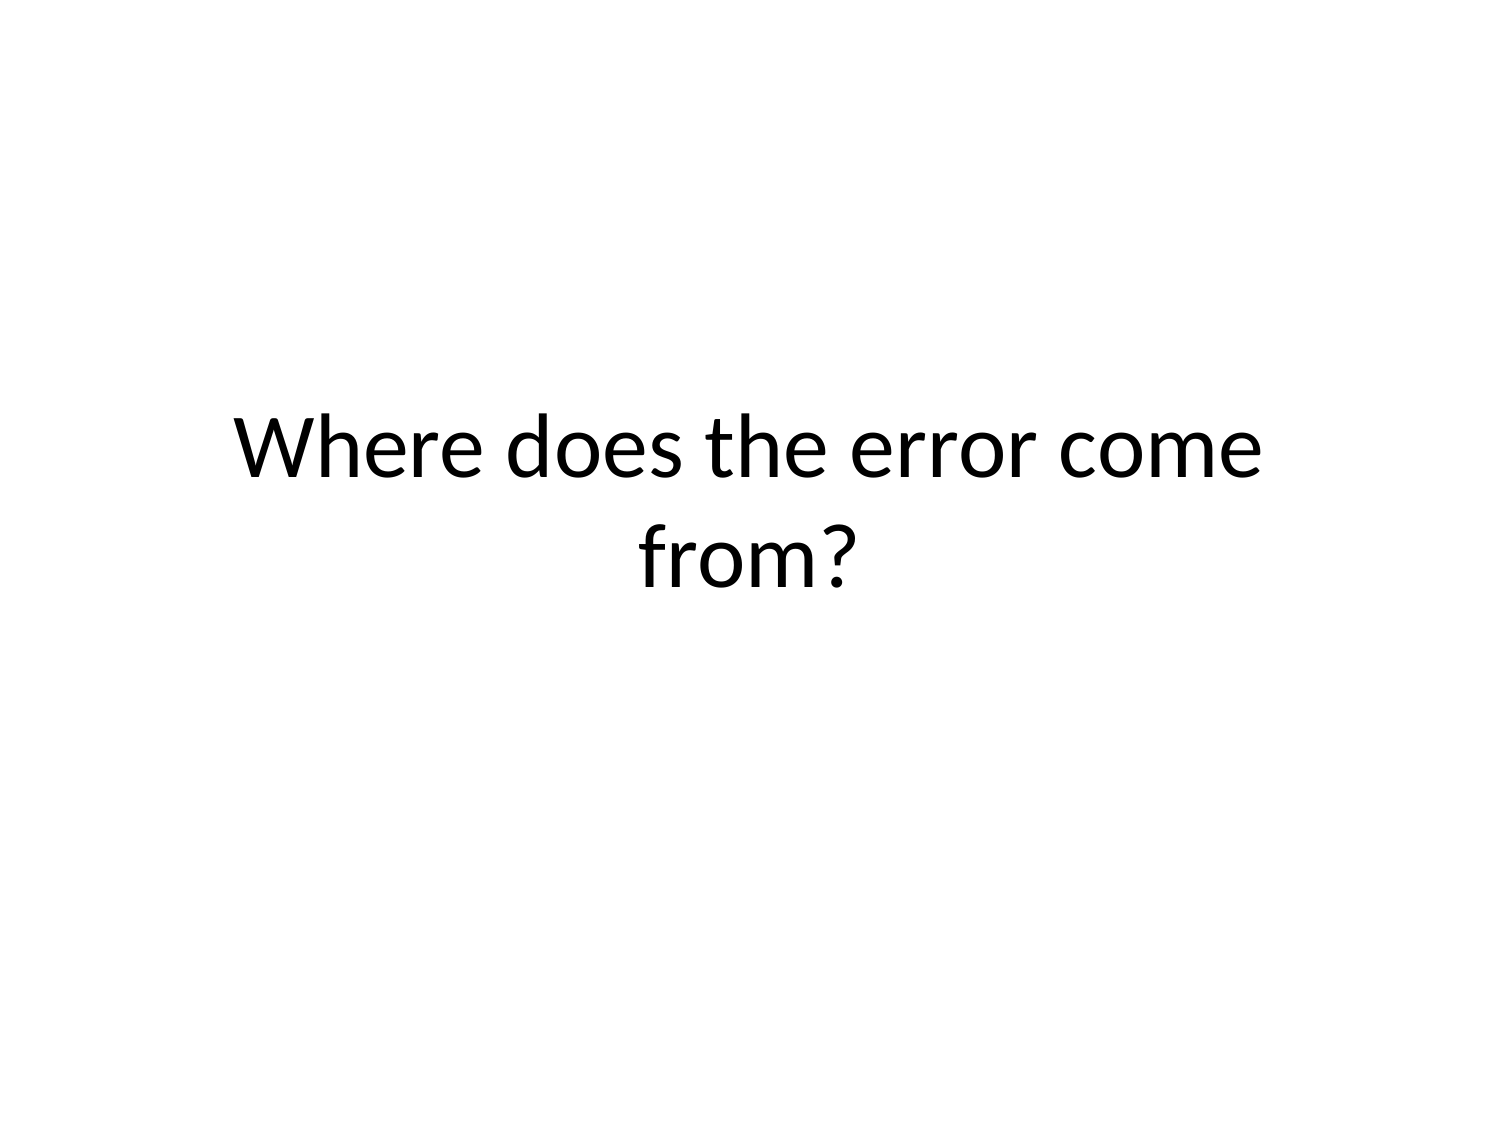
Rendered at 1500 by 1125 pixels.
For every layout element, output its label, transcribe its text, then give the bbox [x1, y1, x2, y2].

title Where does the error come from? [112, 299, 1388, 692]
